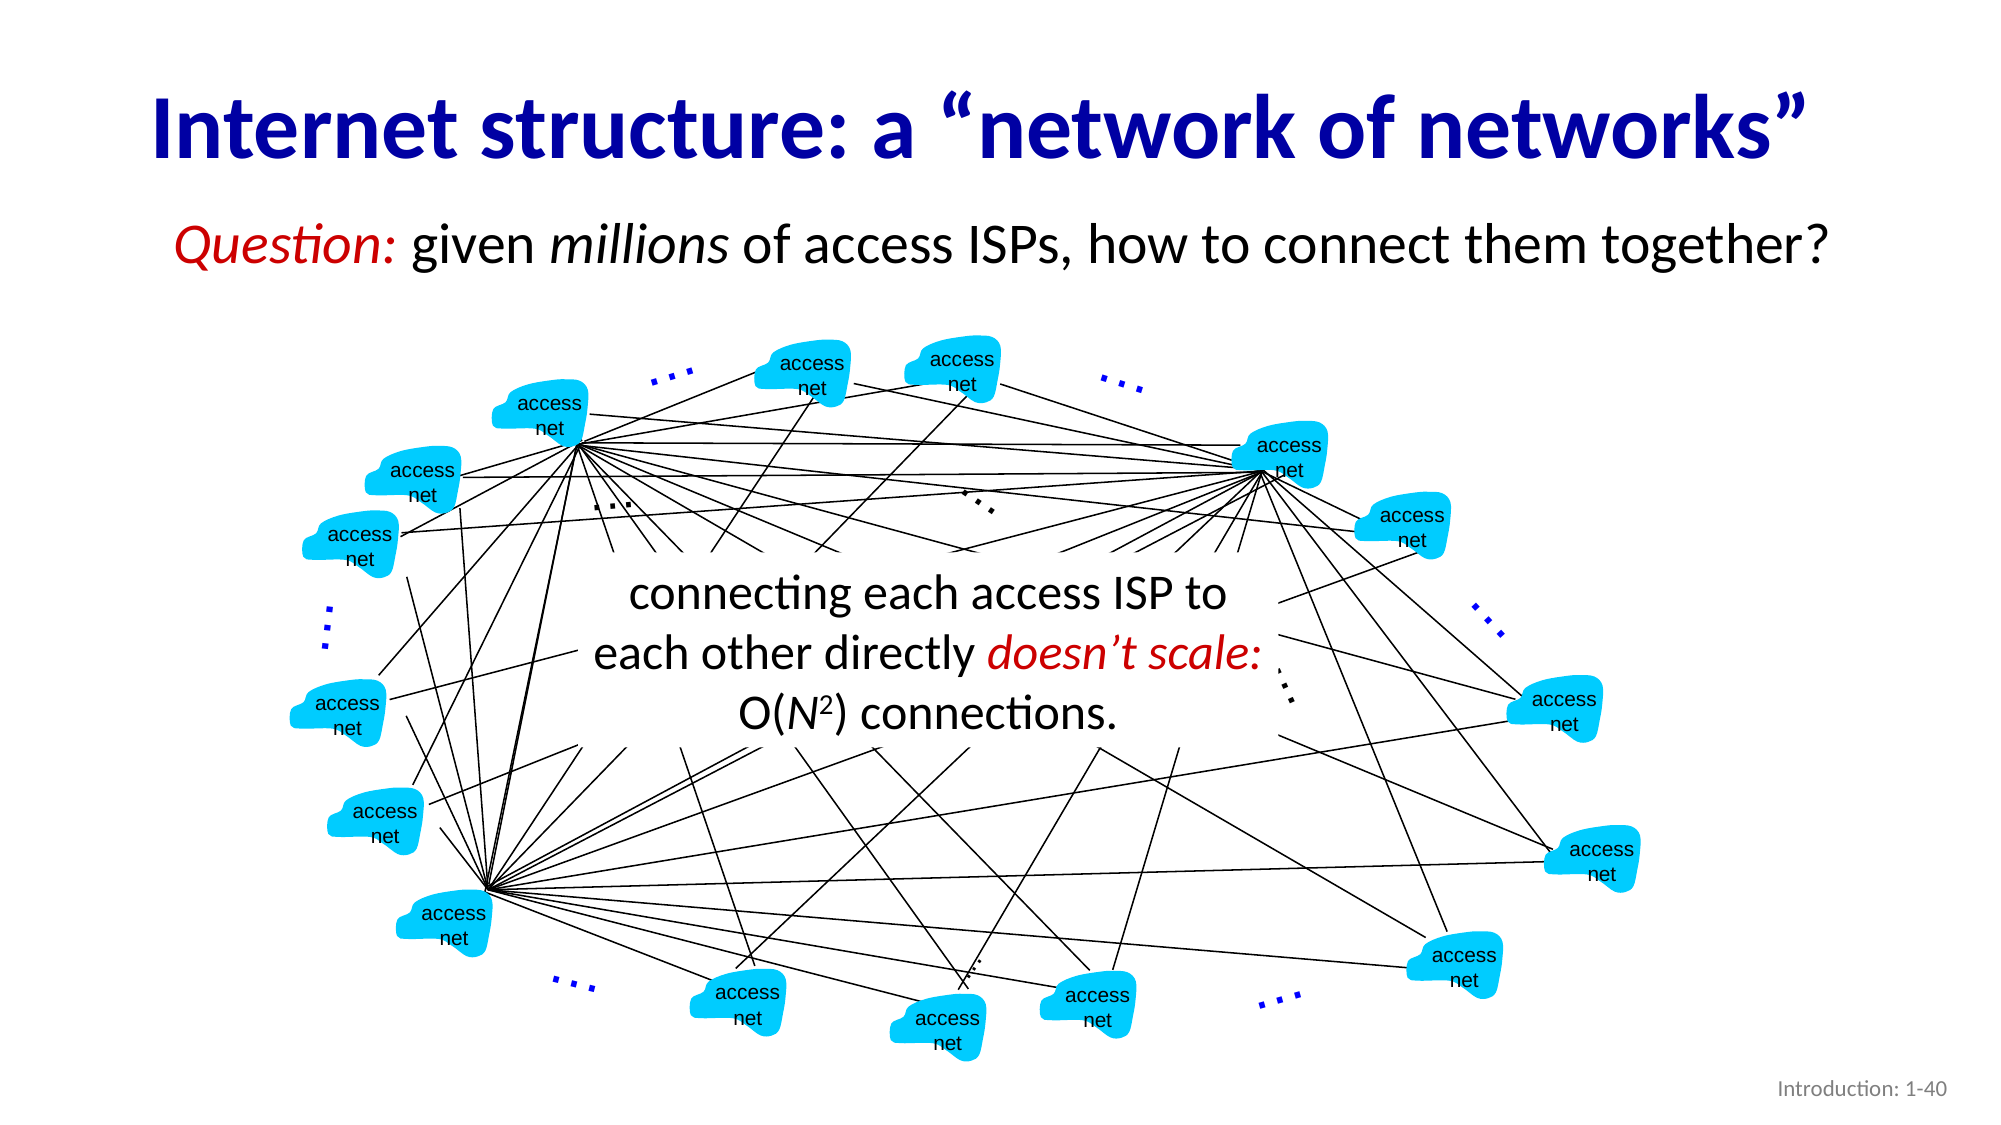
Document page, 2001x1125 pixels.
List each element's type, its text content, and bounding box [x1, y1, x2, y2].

text_box Question: given millions of access ISPs, how to connect them together? [158, 206, 1853, 291]
slide_number Introduction: 1-40 [1512, 1056, 1963, 1117]
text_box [260, 303, 1651, 1074]
title Internet structure: a “network of networks” [135, 55, 1861, 202]
